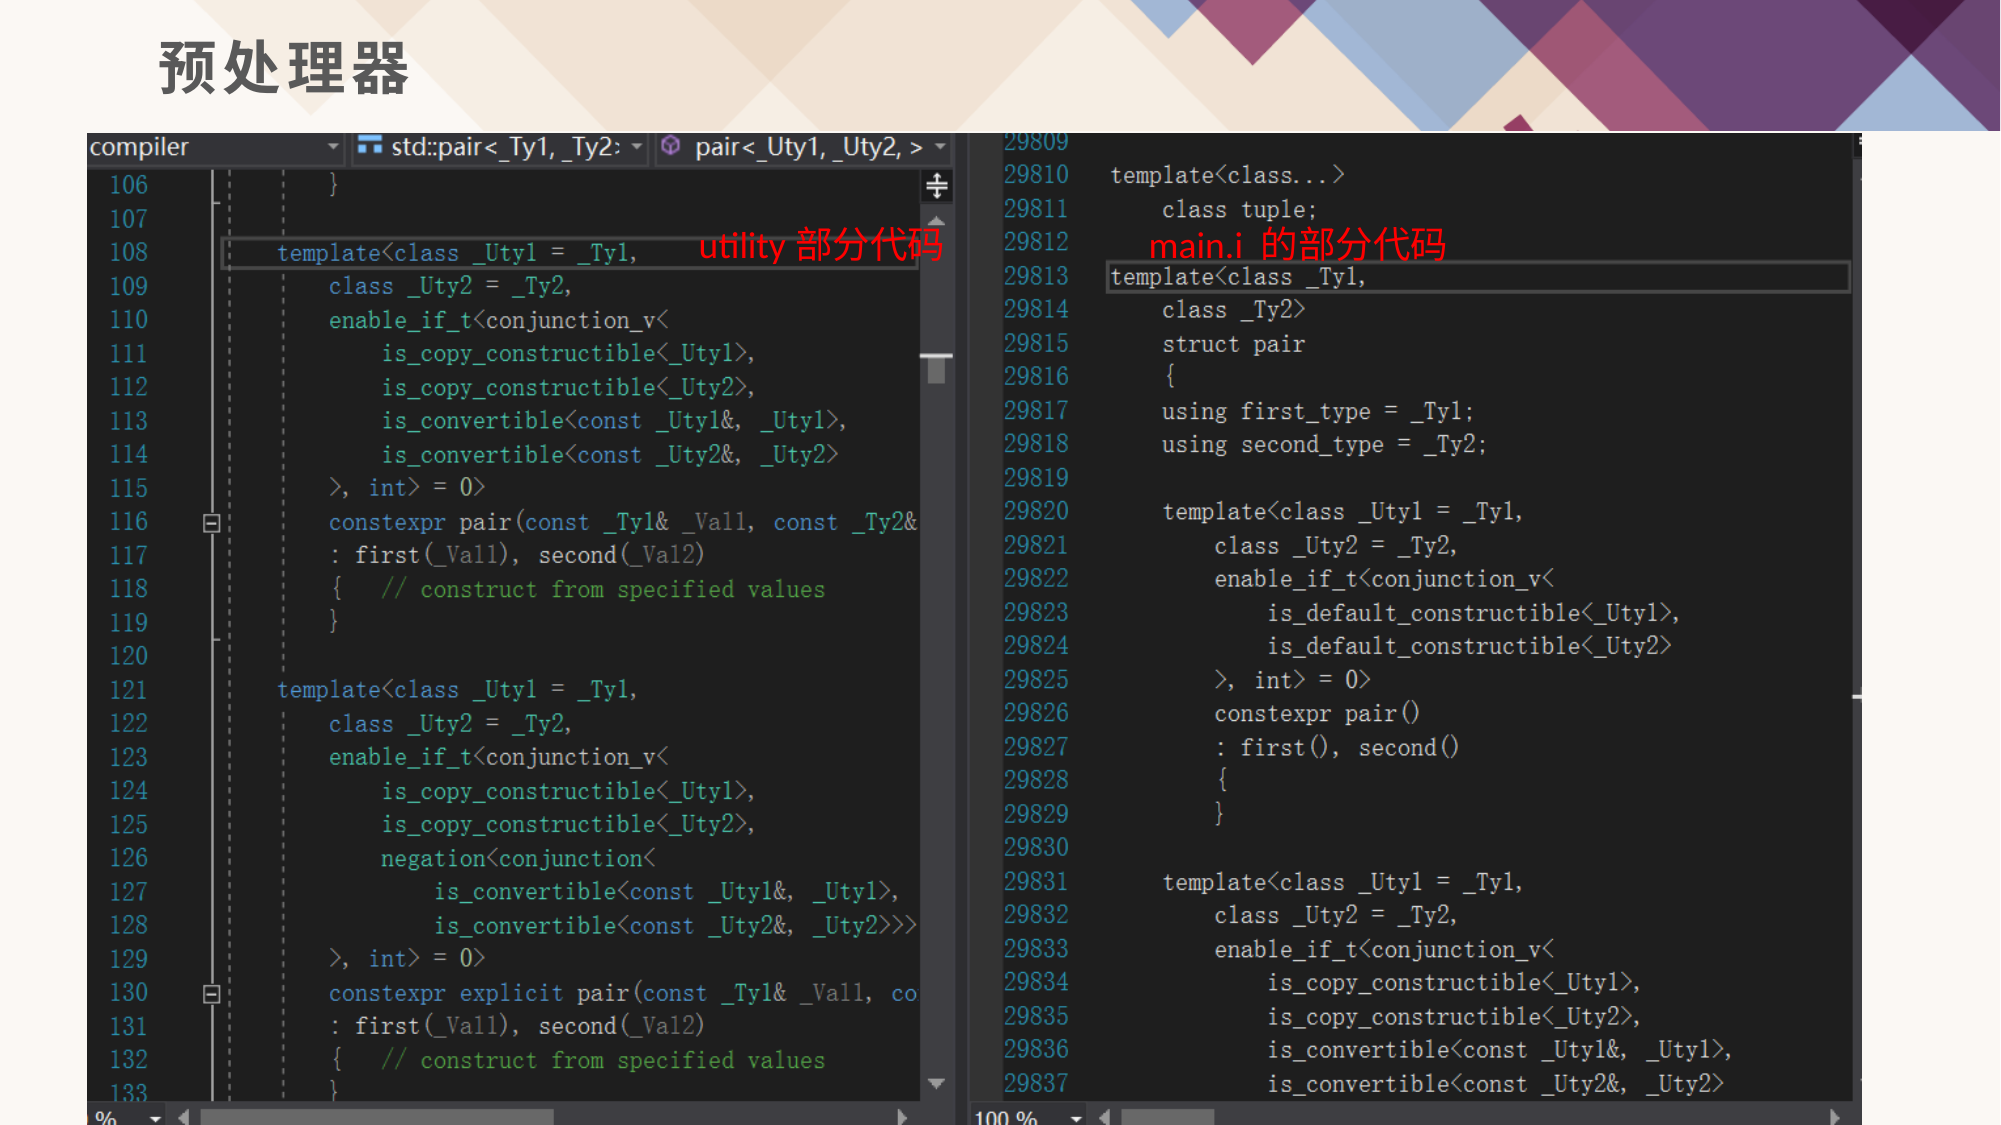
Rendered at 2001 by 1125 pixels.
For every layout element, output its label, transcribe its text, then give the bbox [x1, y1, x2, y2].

text_box 预处理器 [143, 23, 425, 109]
picture [190, 0, 2001, 131]
picture [87, 133, 1862, 1125]
